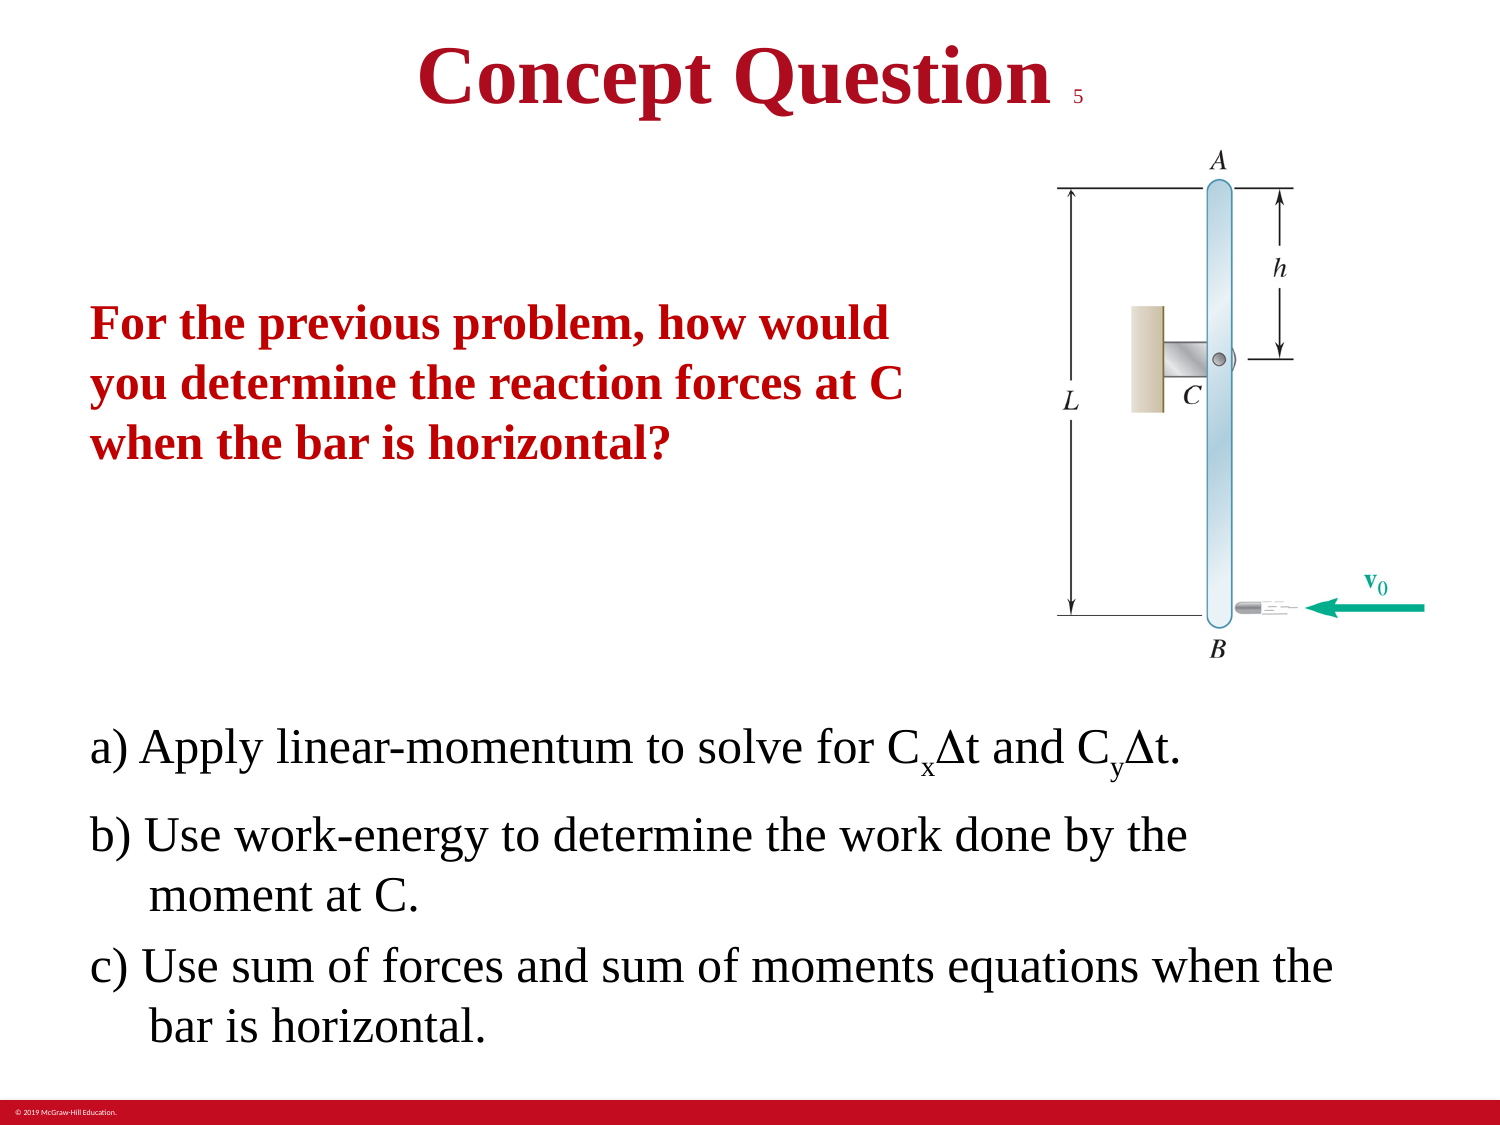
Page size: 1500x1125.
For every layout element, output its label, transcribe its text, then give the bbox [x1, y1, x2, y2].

list b) Use work-energy to determine the work done by the moment at C. [75, 794, 1313, 919]
picture [1055, 149, 1426, 658]
list a) Apply linear-momentum to solve for CxDt and CyDt. [75, 706, 1313, 788]
list c) Use sum of forces and sum of moments equations when the bar is horizontal. [75, 925, 1363, 1050]
list For the previous problem, how would you determine the reaction forces at C when the bar is horizontal? [75, 282, 932, 475]
title Concept Question 5 [75, 12, 1425, 123]
